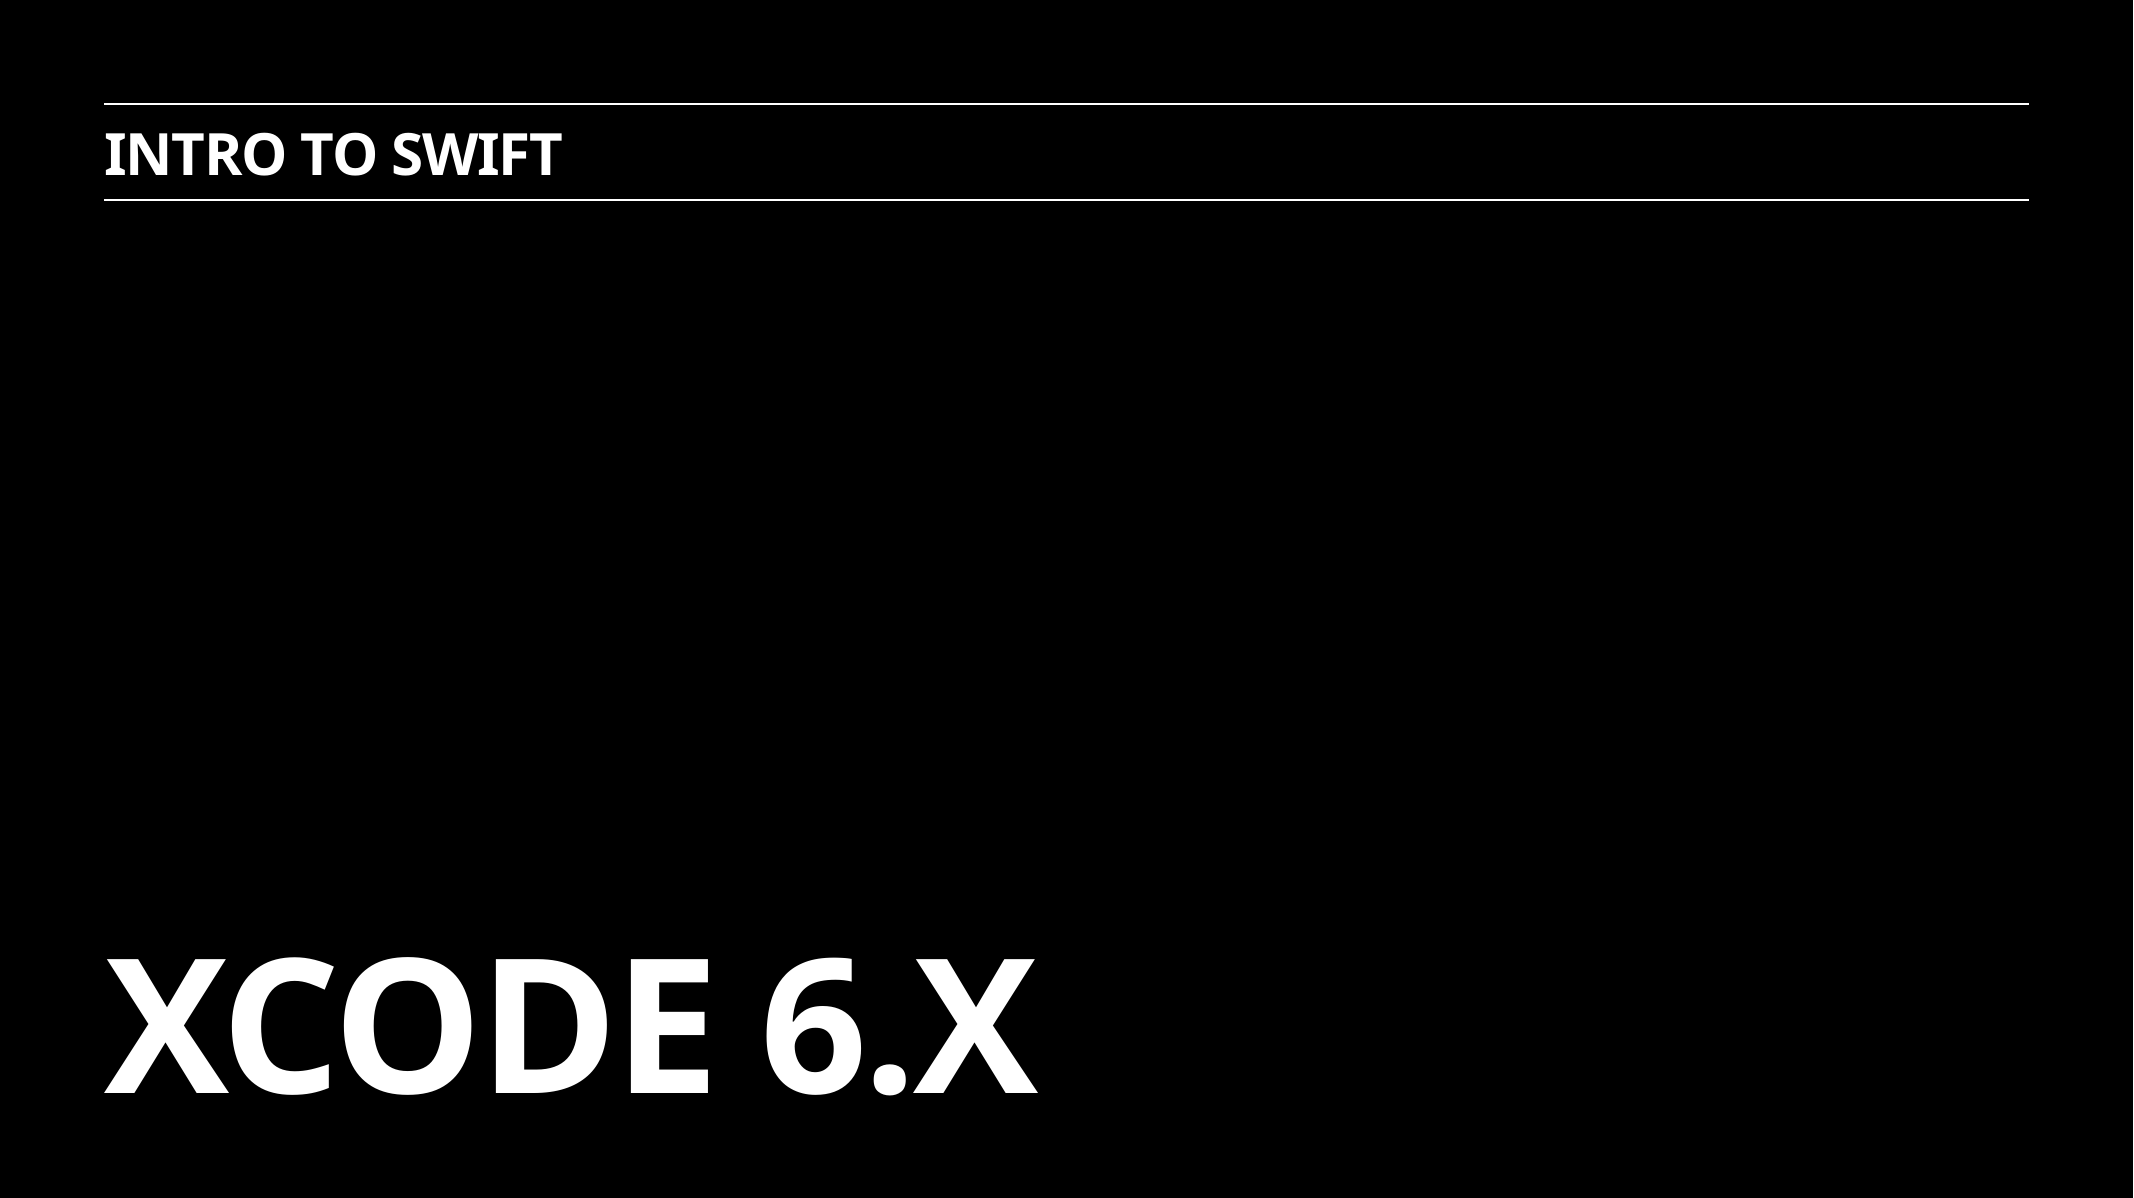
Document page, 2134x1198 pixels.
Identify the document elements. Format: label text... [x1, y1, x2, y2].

text_box intro to swift [104, 120, 2030, 192]
text_box Xcode 6.x [104, 976, 2030, 1123]
